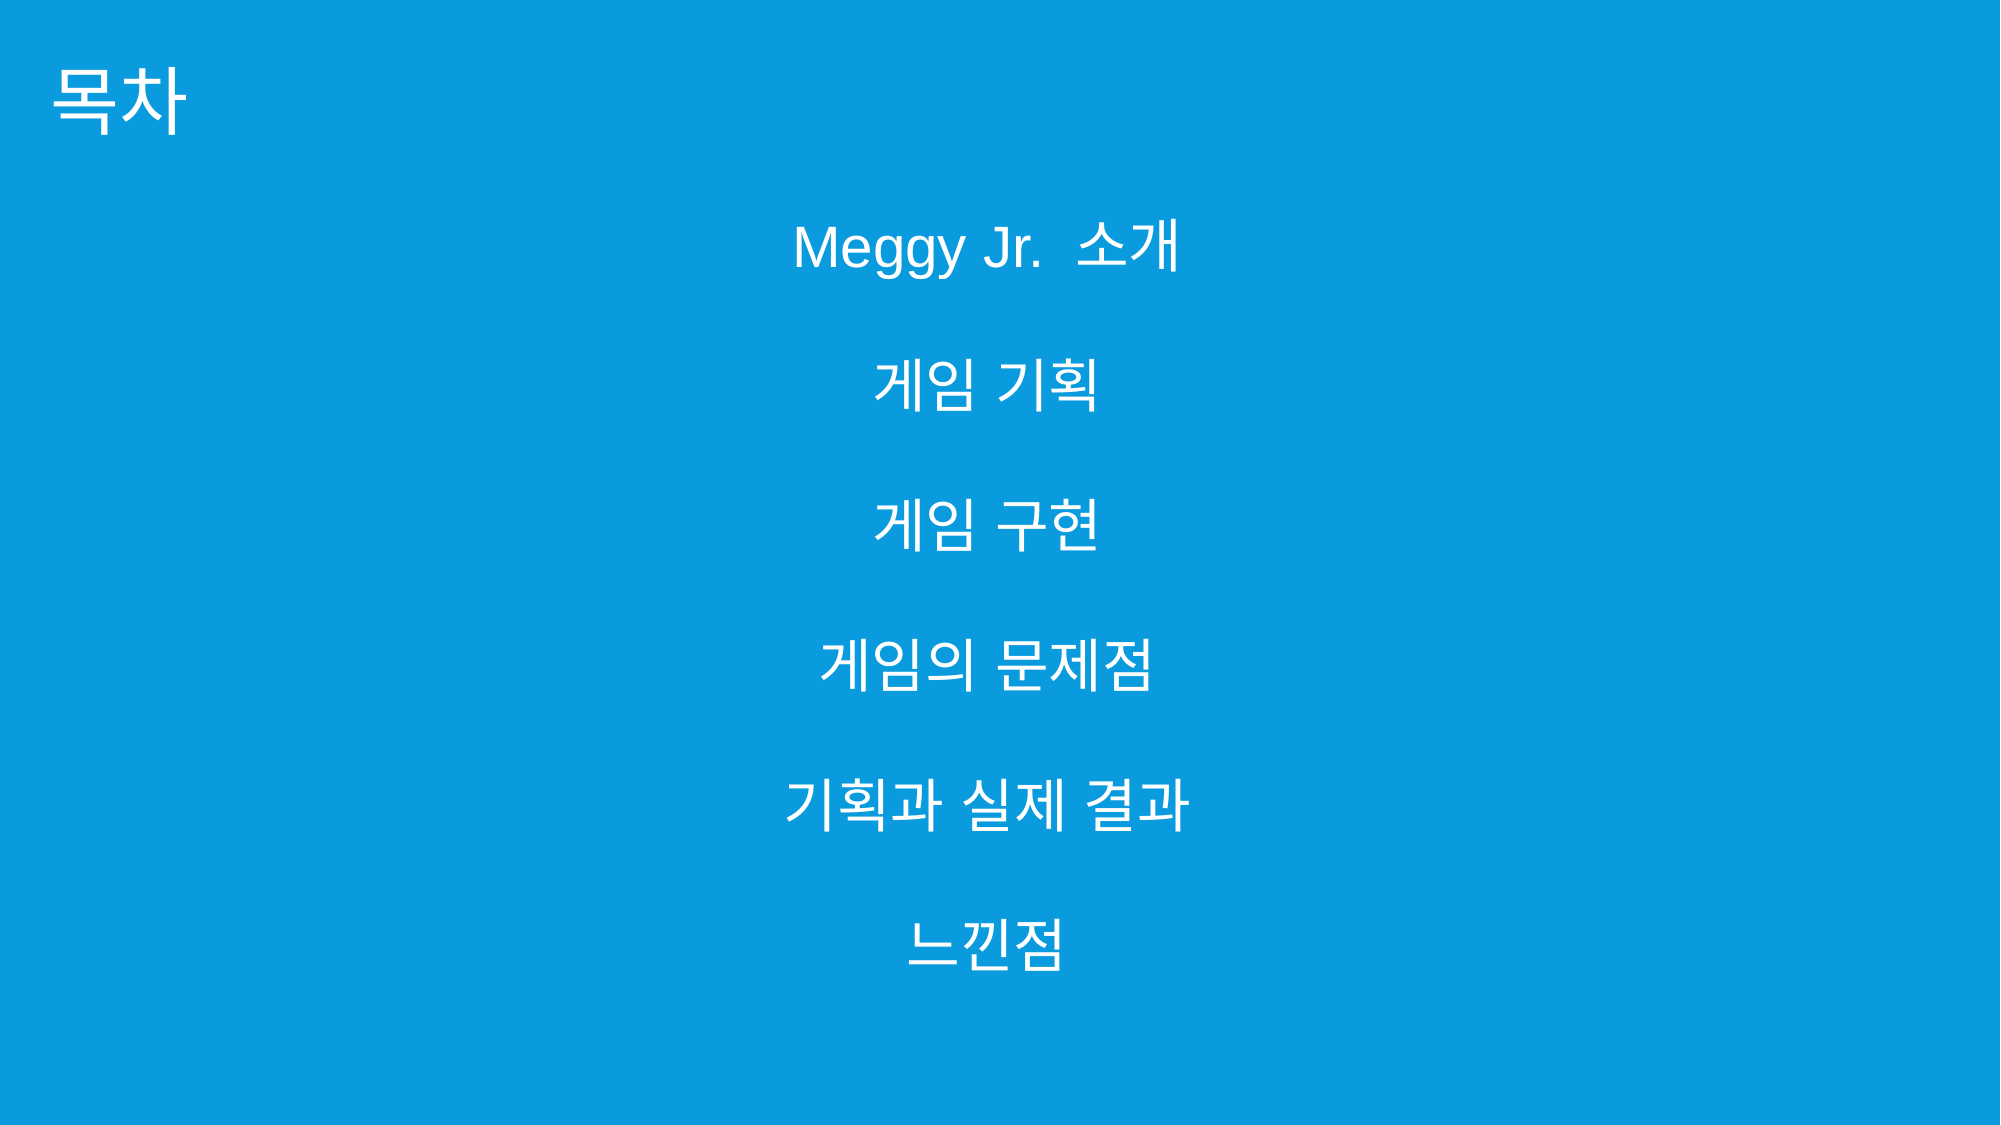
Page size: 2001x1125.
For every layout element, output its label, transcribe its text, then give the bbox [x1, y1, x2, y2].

text_box Meggy Jr. 소개 게임 기획 게임 구현 게임의 문제점 기획과 실제 결과 느낀점 [463, 201, 1511, 987]
text_box 목차 [35, 47, 797, 153]
